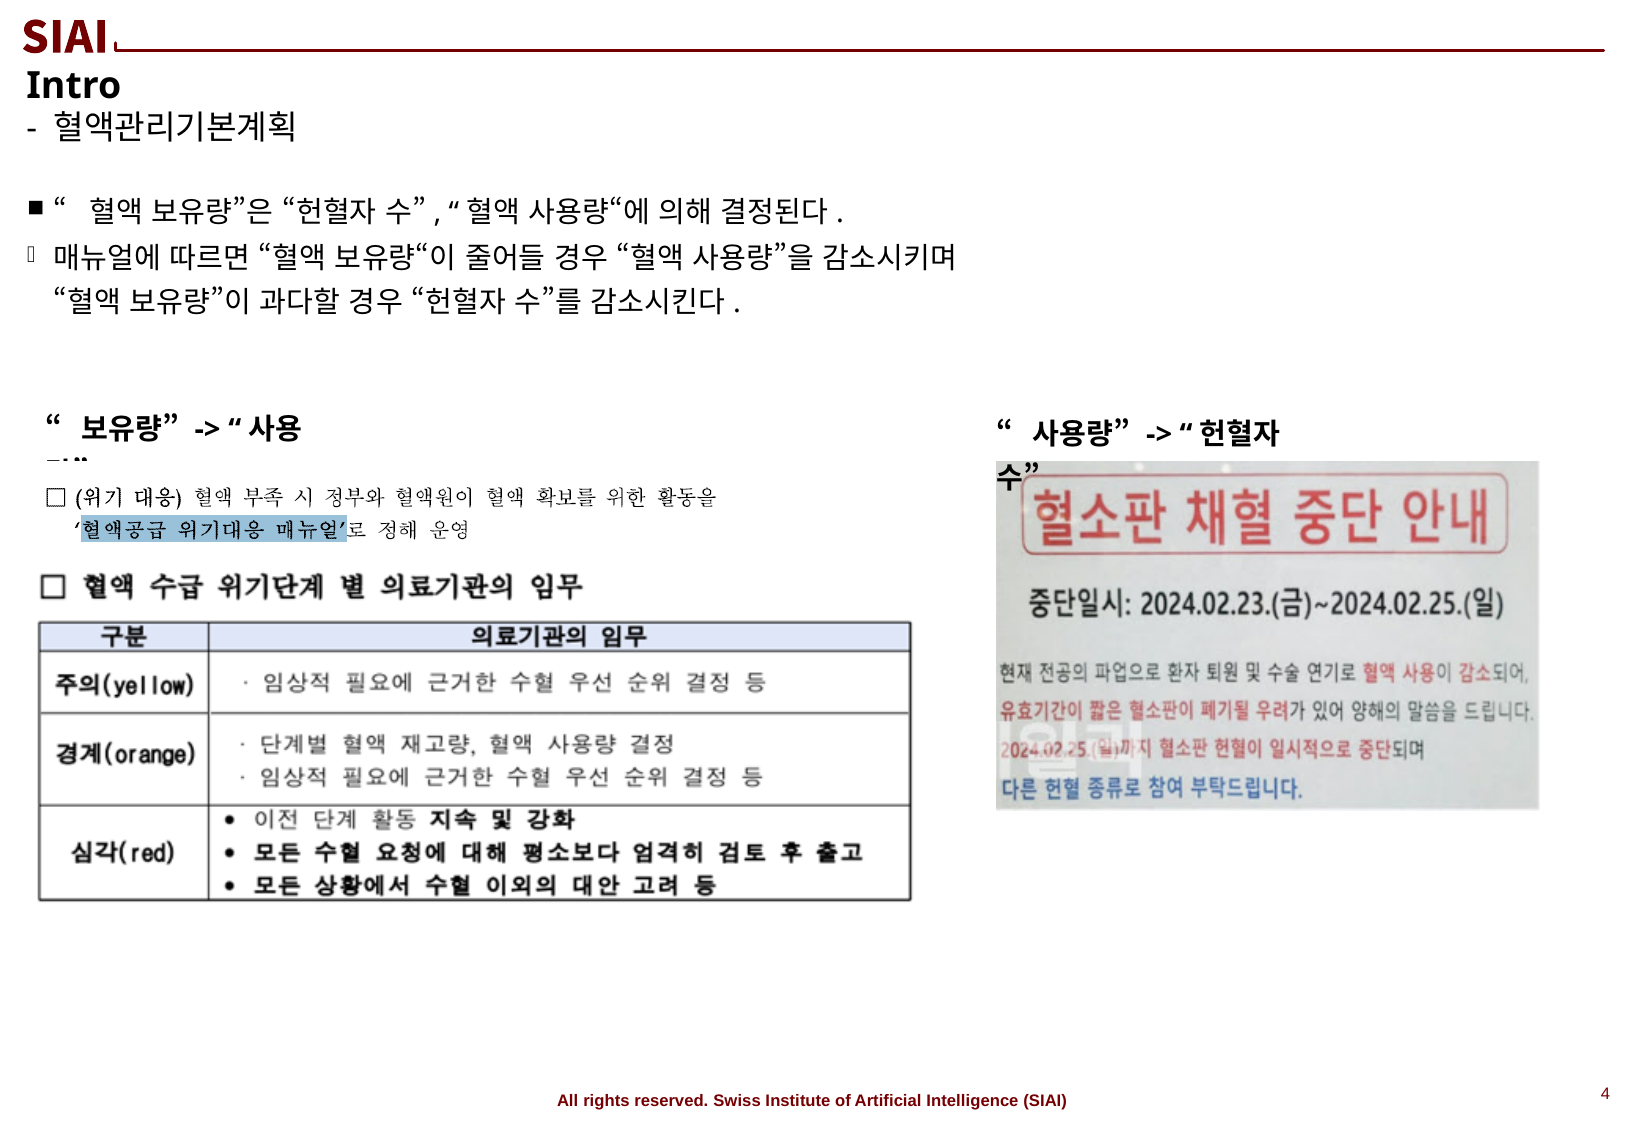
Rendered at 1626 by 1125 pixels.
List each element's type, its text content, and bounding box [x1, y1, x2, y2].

text_box Intro - 혈액관리기본계획 [26, 61, 1604, 147]
text_box “보유량” -> “사용량” [44, 401, 345, 461]
slide_number 3 [1568, 1062, 1625, 1123]
footer All rights reserved. Swiss Institute of Artificial Intelligence (SIAI) [534, 1082, 1091, 1118]
picture [44, 461, 734, 558]
picture [24, 561, 929, 911]
picture [21, 19, 108, 55]
picture [996, 461, 1540, 811]
text_box “사용량” -> “헌혈자 수” [996, 406, 1321, 461]
text_box “혈액 보유량”은 “헌혈자 수”, “혈액 사용량“에 의해 결정된다. 매뉴얼에 따르면 “혈액 보유량“이 줄어들 경우 “혈액 사용량”을 감소시키며 “혈액 보유량”이 과다할 경우 “헌혈자 수”를 감소시킨다. [26, 184, 1581, 319]
